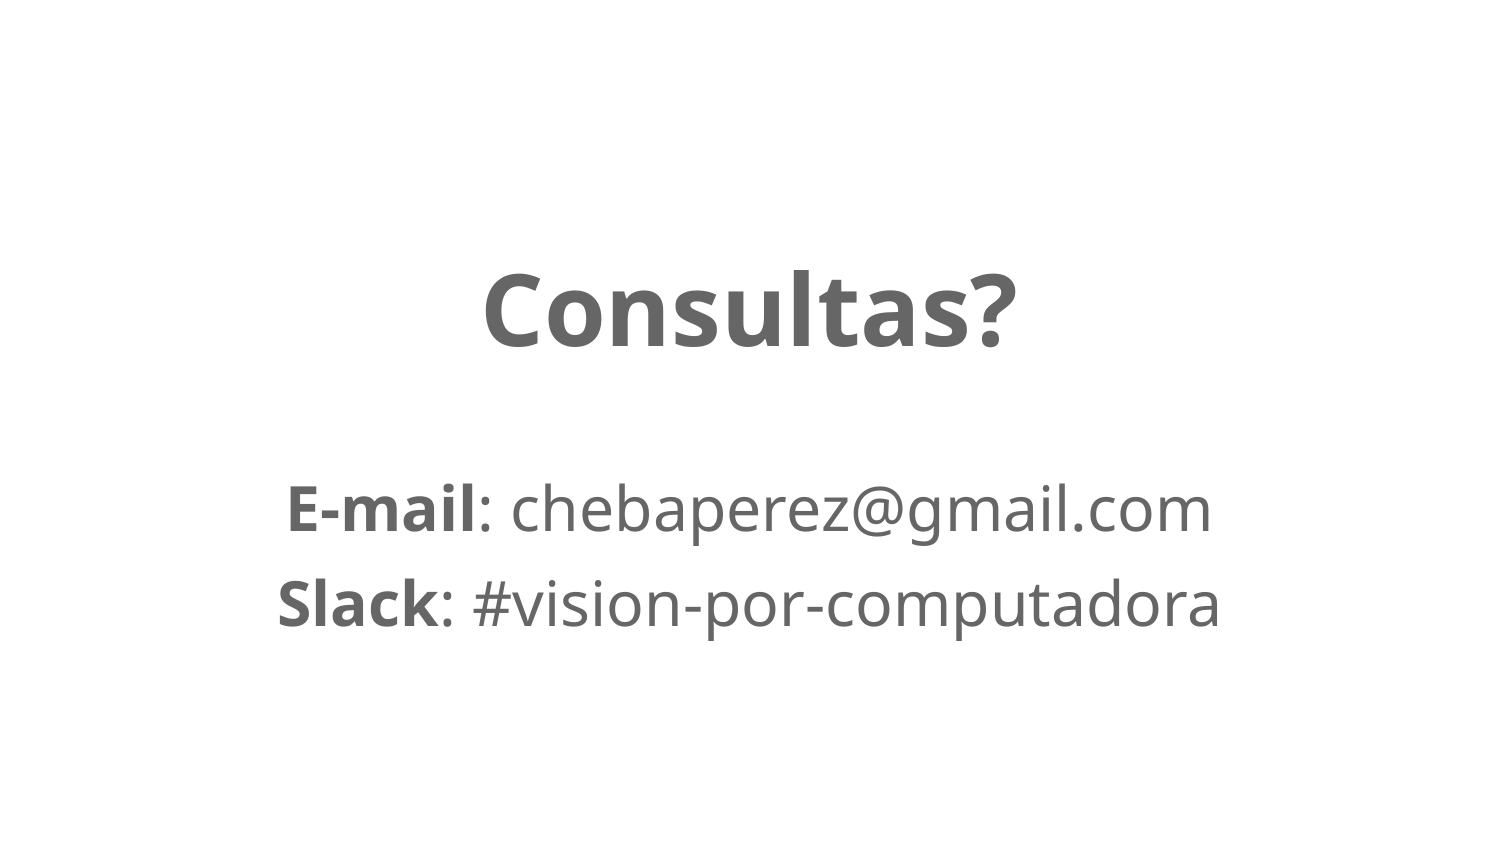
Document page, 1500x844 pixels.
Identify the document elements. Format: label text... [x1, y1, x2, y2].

list Consultas? E-mail: chebaperez@gmail.com Slack: #﻿vision-por-computadora [51, 63, 1449, 824]
